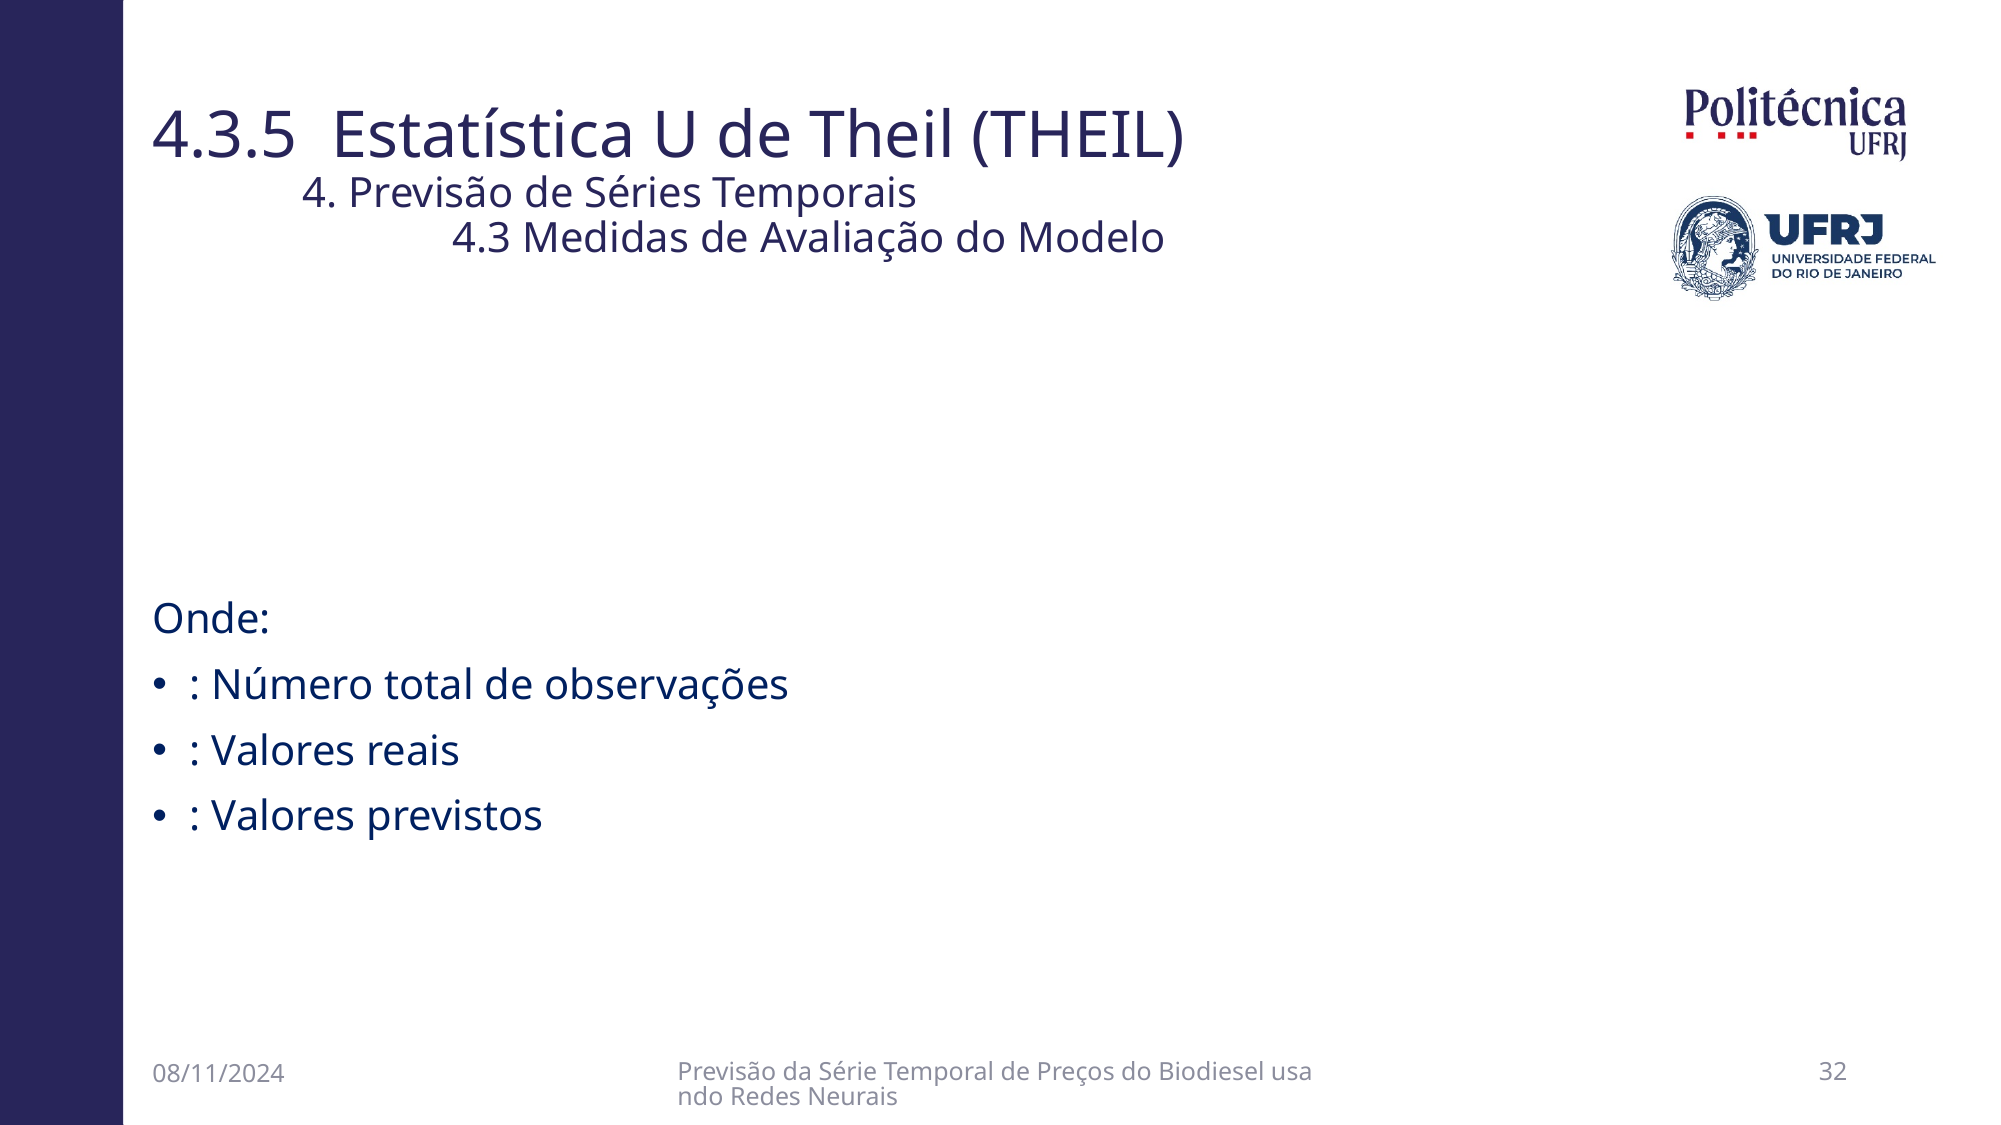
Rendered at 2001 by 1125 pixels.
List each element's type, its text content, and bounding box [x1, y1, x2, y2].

picture [0, 0, 2000, 1125]
slide_number 31 [1412, 1042, 1863, 1103]
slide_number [137, 1042, 588, 1103]
footer Previsão da Série Temporal de Preços do Biodiesel usando Redes Neurais [662, 1042, 1338, 1103]
title 4.3.5 Estatística U de Theil (THEIL) 4. Previsão de Séries Temporais 4.3 Medidas de Avaliação do Modelo [137, 73, 1645, 291]
